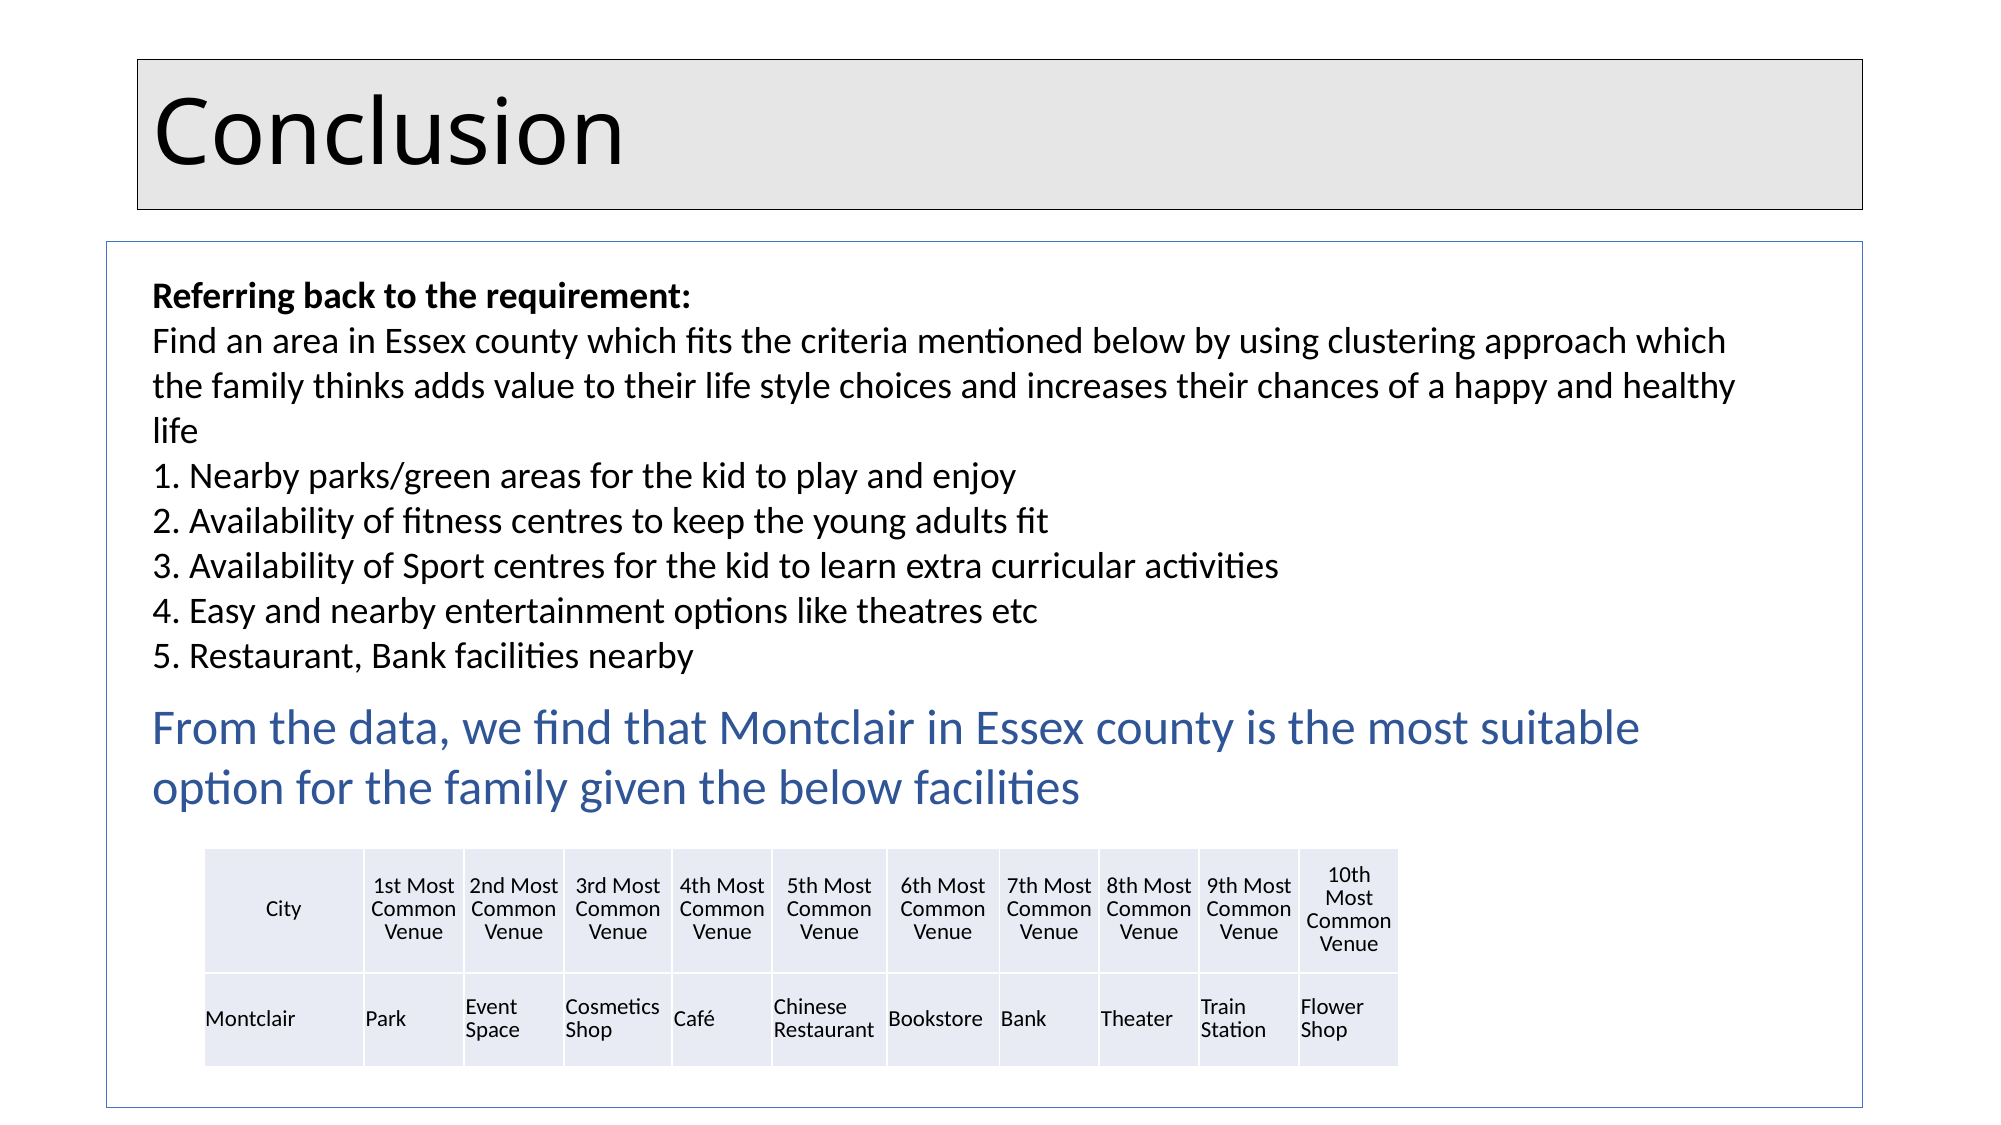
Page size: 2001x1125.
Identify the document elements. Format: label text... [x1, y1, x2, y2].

table_cell Montclair [205, 974, 363, 1066]
text_box From the data, we find that Montclair in Essex county is the most suitable option for the family given the below facilities [137, 687, 1765, 868]
text_box Referring back to the requirement: Find an area in Essex county which fits the criteria mentioned below by using clustering approach which the family thinks adds value to their life style choices and increases their chances of a happy and healthy life 1. Nearby parks/green areas for the kid to play and enjoy 2. Availability of fitness centres to keep the young adults fit 3. Availability of Sport centres for the kid to learn extra curricular activities 4. Easy and nearby entertainment options like theatres etc 5. Restaurant, Bank facilities nearby [137, 263, 1802, 684]
table_cell Flower Shop [1300, 974, 1398, 1066]
list [106, 241, 1863, 1108]
table_header 10th Most Common Venue [1300, 868, 1398, 972]
table_cell Theater [1100, 974, 1198, 1066]
table_header 1st Most Common Venue [365, 868, 463, 972]
table_cell Chinese Restaurant [773, 974, 886, 1066]
table_cell Train Station [1200, 974, 1298, 1066]
table_header City [205, 868, 363, 972]
table_header 7th Most Common Venue [1000, 868, 1098, 972]
table_cell Event Space [465, 974, 563, 1066]
table_header 5th Most Common Venue [773, 868, 886, 972]
table_header 6th Most Common Venue [888, 868, 999, 972]
table_header 9th Most Common Venue [1200, 868, 1298, 972]
title Conclusion [137, 59, 1863, 210]
table_cell Bank [1000, 974, 1098, 1066]
table_header 3rd Most Common Venue [565, 868, 671, 972]
table_header 4th Most Common Venue [673, 868, 771, 972]
table_header 8th Most Common Venue [1100, 868, 1198, 972]
table_cell Park [365, 974, 463, 1066]
table_cell Café [673, 974, 771, 1066]
table_header 2nd Most Common Venue [465, 868, 563, 972]
table_cell Bookstore [888, 974, 999, 1066]
table_cell Cosmetics Shop [565, 974, 671, 1066]
